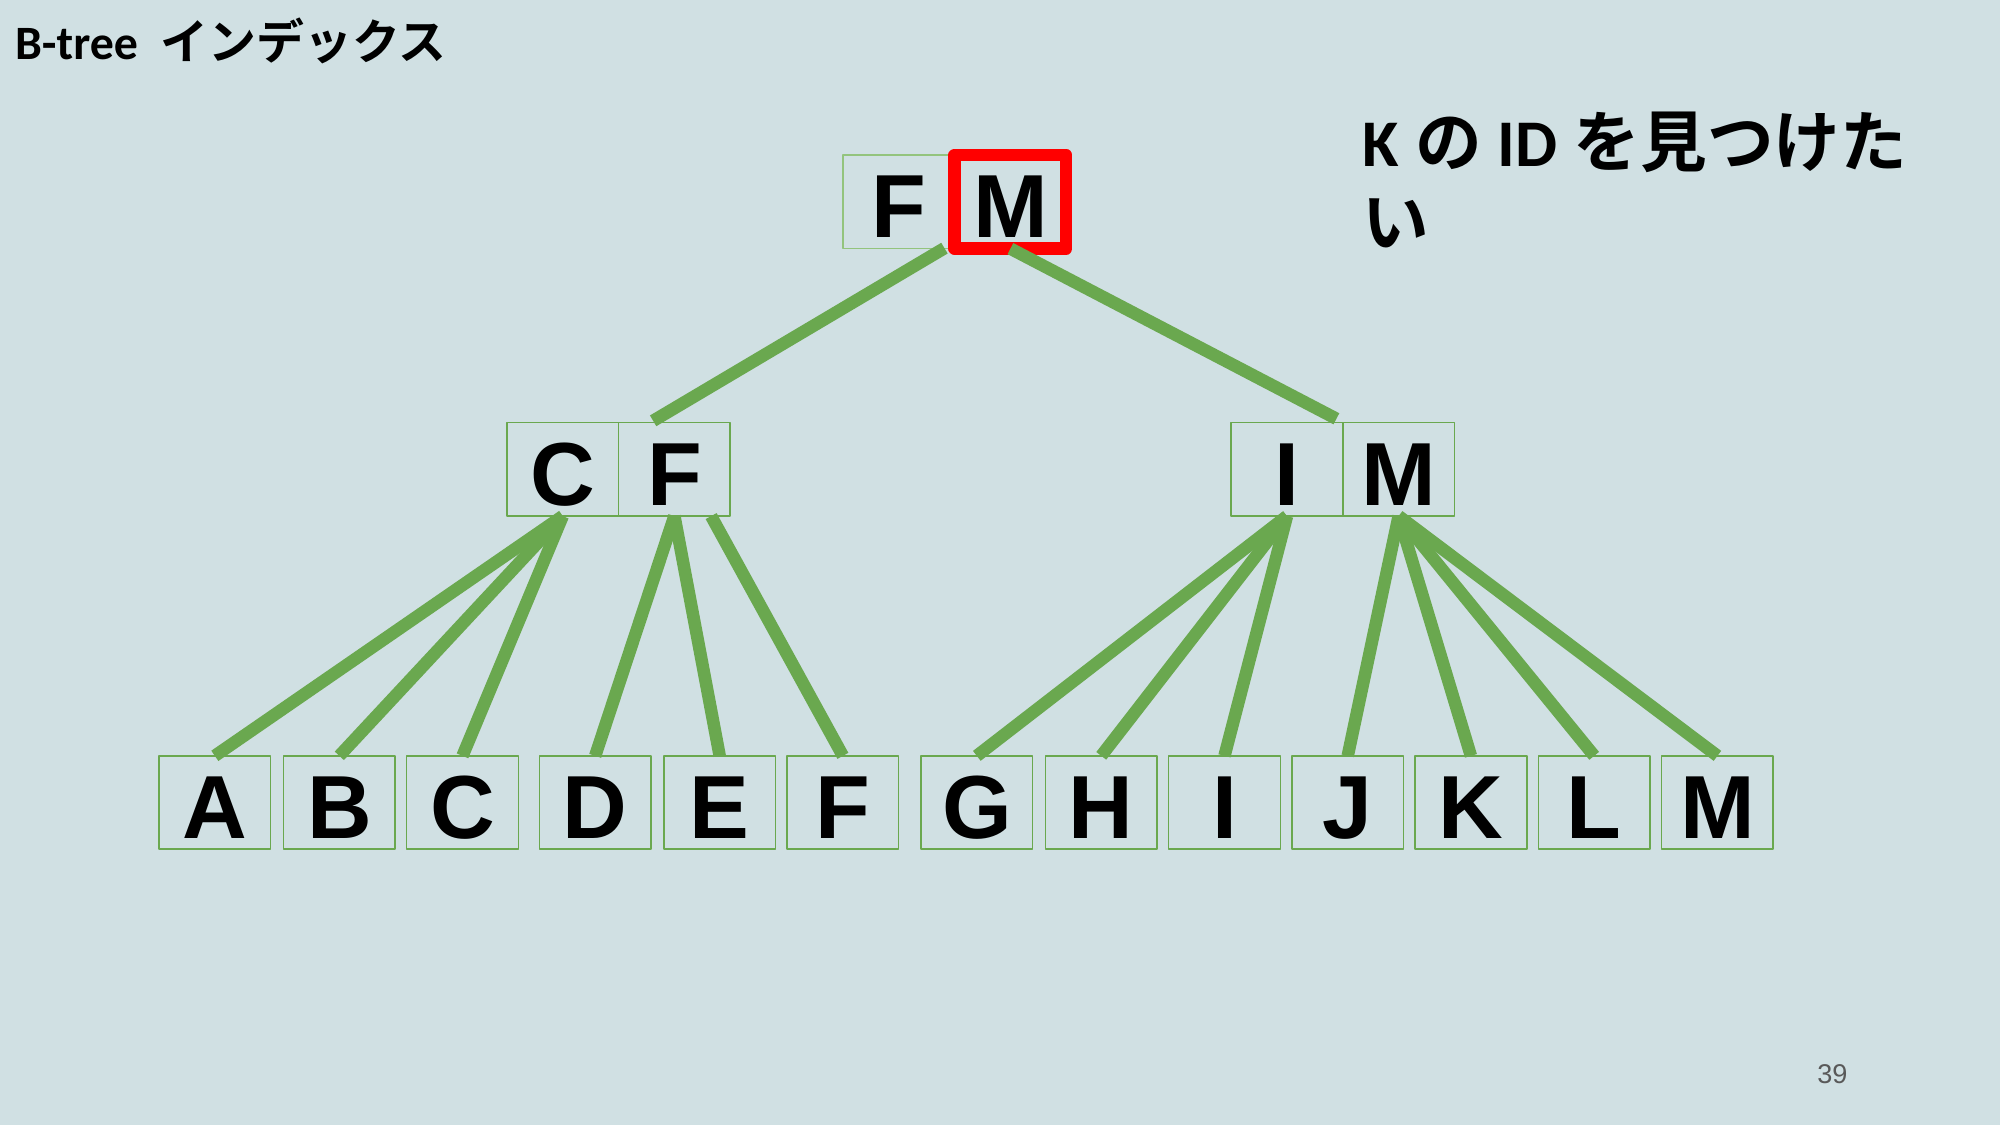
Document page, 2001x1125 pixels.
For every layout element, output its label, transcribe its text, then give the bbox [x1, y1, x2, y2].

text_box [976, 515, 1288, 756]
text_box L [1538, 764, 1651, 850]
text_box M [1342, 422, 1455, 517]
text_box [1347, 515, 1397, 756]
text_box I [1168, 764, 1281, 850]
text_box B [283, 764, 396, 850]
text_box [1398, 515, 1472, 756]
text_box M [1661, 755, 1774, 850]
text_box D [539, 755, 652, 850]
text_box E [663, 764, 776, 850]
text_box C [506, 422, 618, 517]
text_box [721, 515, 844, 756]
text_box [214, 515, 564, 756]
slide_number 39 [1412, 1042, 1863, 1103]
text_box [1595, 515, 1718, 756]
text_box F [787, 755, 899, 850]
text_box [675, 515, 720, 756]
text_box M [954, 155, 1067, 249]
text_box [595, 515, 675, 756]
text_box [1472, 515, 1595, 756]
text_box F [618, 422, 731, 514]
text_box G [921, 755, 1033, 850]
text_box J [1291, 755, 1404, 850]
text_box A [159, 755, 271, 850]
text_box I [1231, 422, 1342, 517]
text_box H [1045, 764, 1158, 850]
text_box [652, 247, 945, 422]
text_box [1010, 248, 1337, 419]
text_box KのIDを見つけたい [1347, 85, 1976, 291]
text_box C [406, 764, 519, 850]
text_box F [842, 155, 954, 249]
text_box K [1415, 764, 1527, 850]
text_box B-tree インデックス [0, 0, 725, 85]
